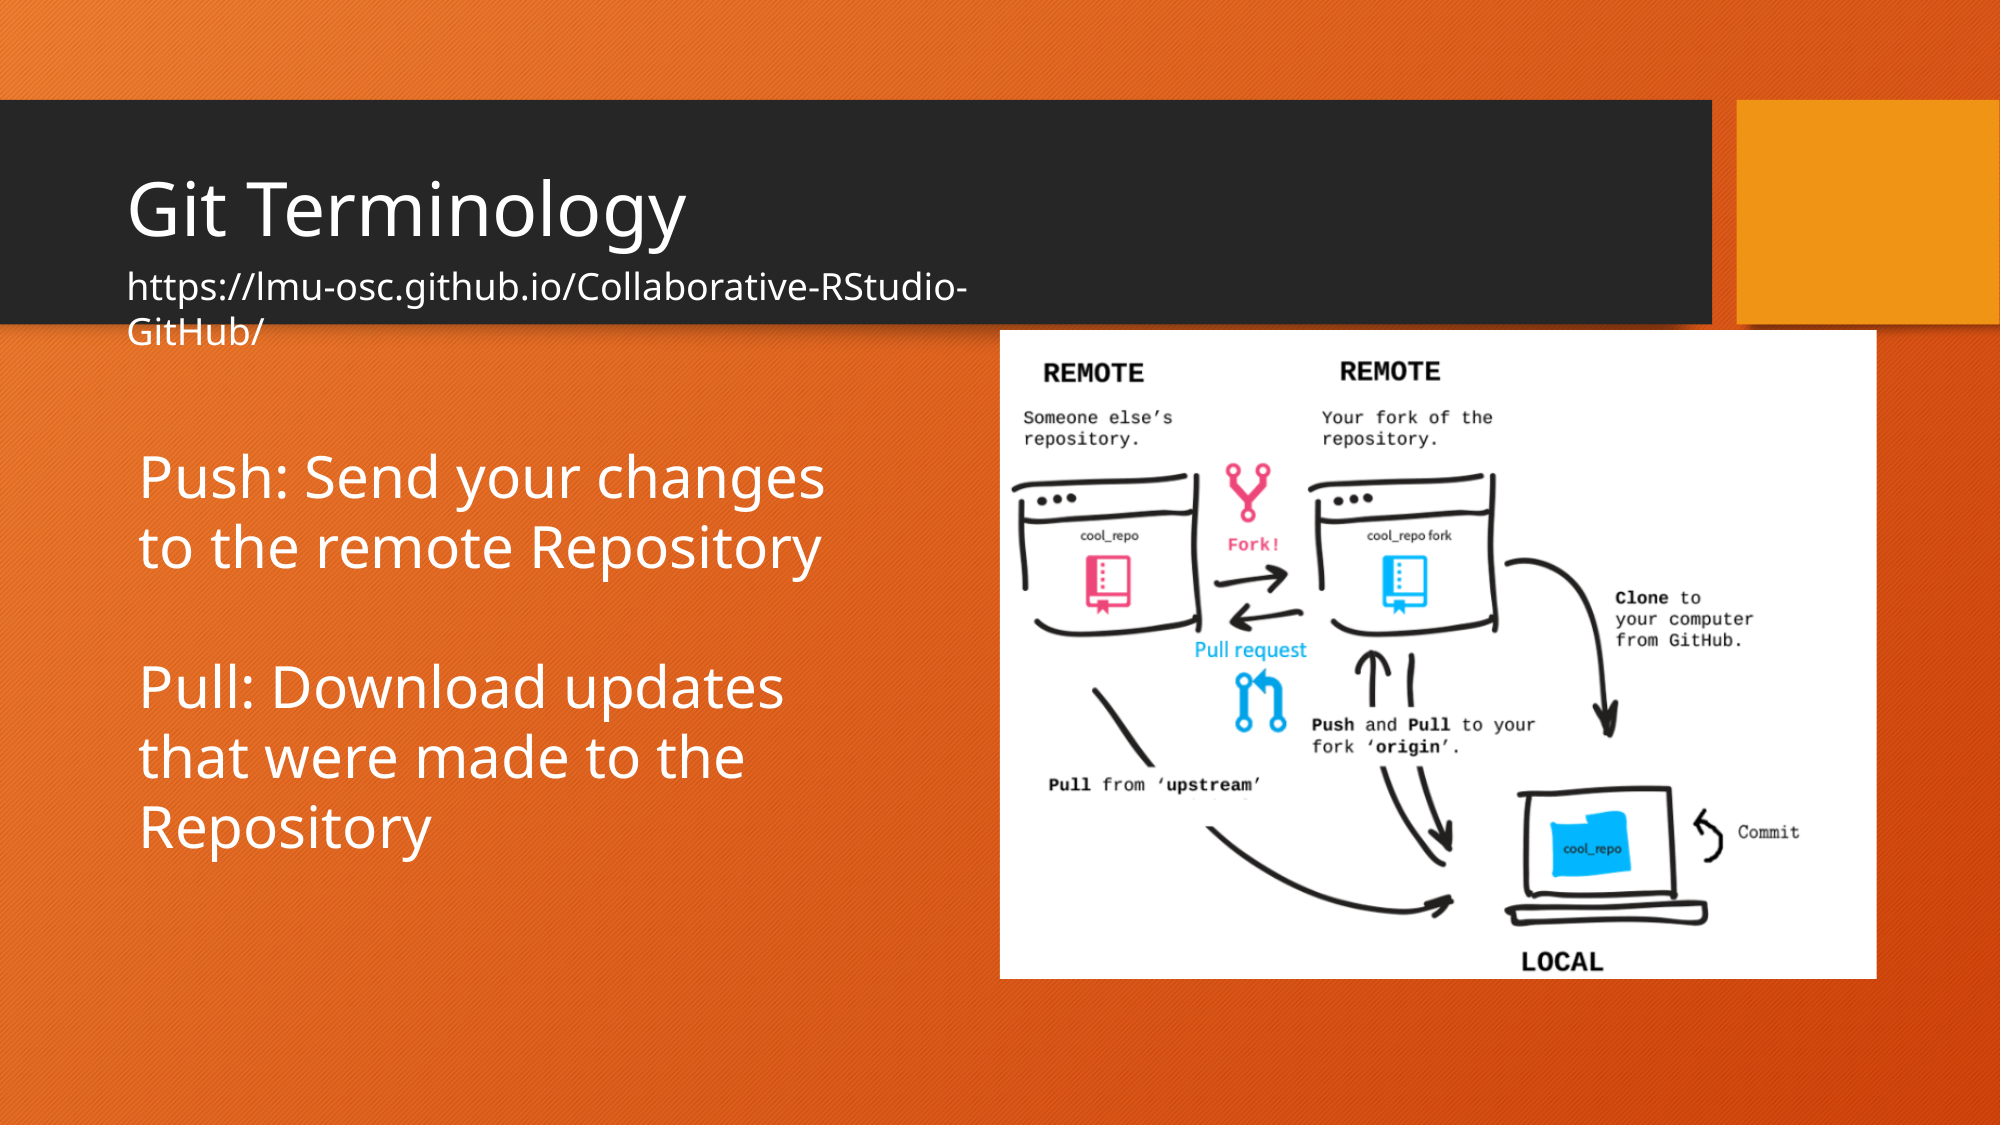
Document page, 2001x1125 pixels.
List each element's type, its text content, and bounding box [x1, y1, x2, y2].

picture [0, 325, 2000, 979]
text_box Push: Send your changes to the remote Repository Pull: Download updates that were made to the Repository [124, 432, 901, 868]
text_box https://lmu-osc.github.io/Collaborative-RStudio-GitHub/ [111, 255, 1112, 360]
title Git Terminology [111, 123, 1689, 301]
